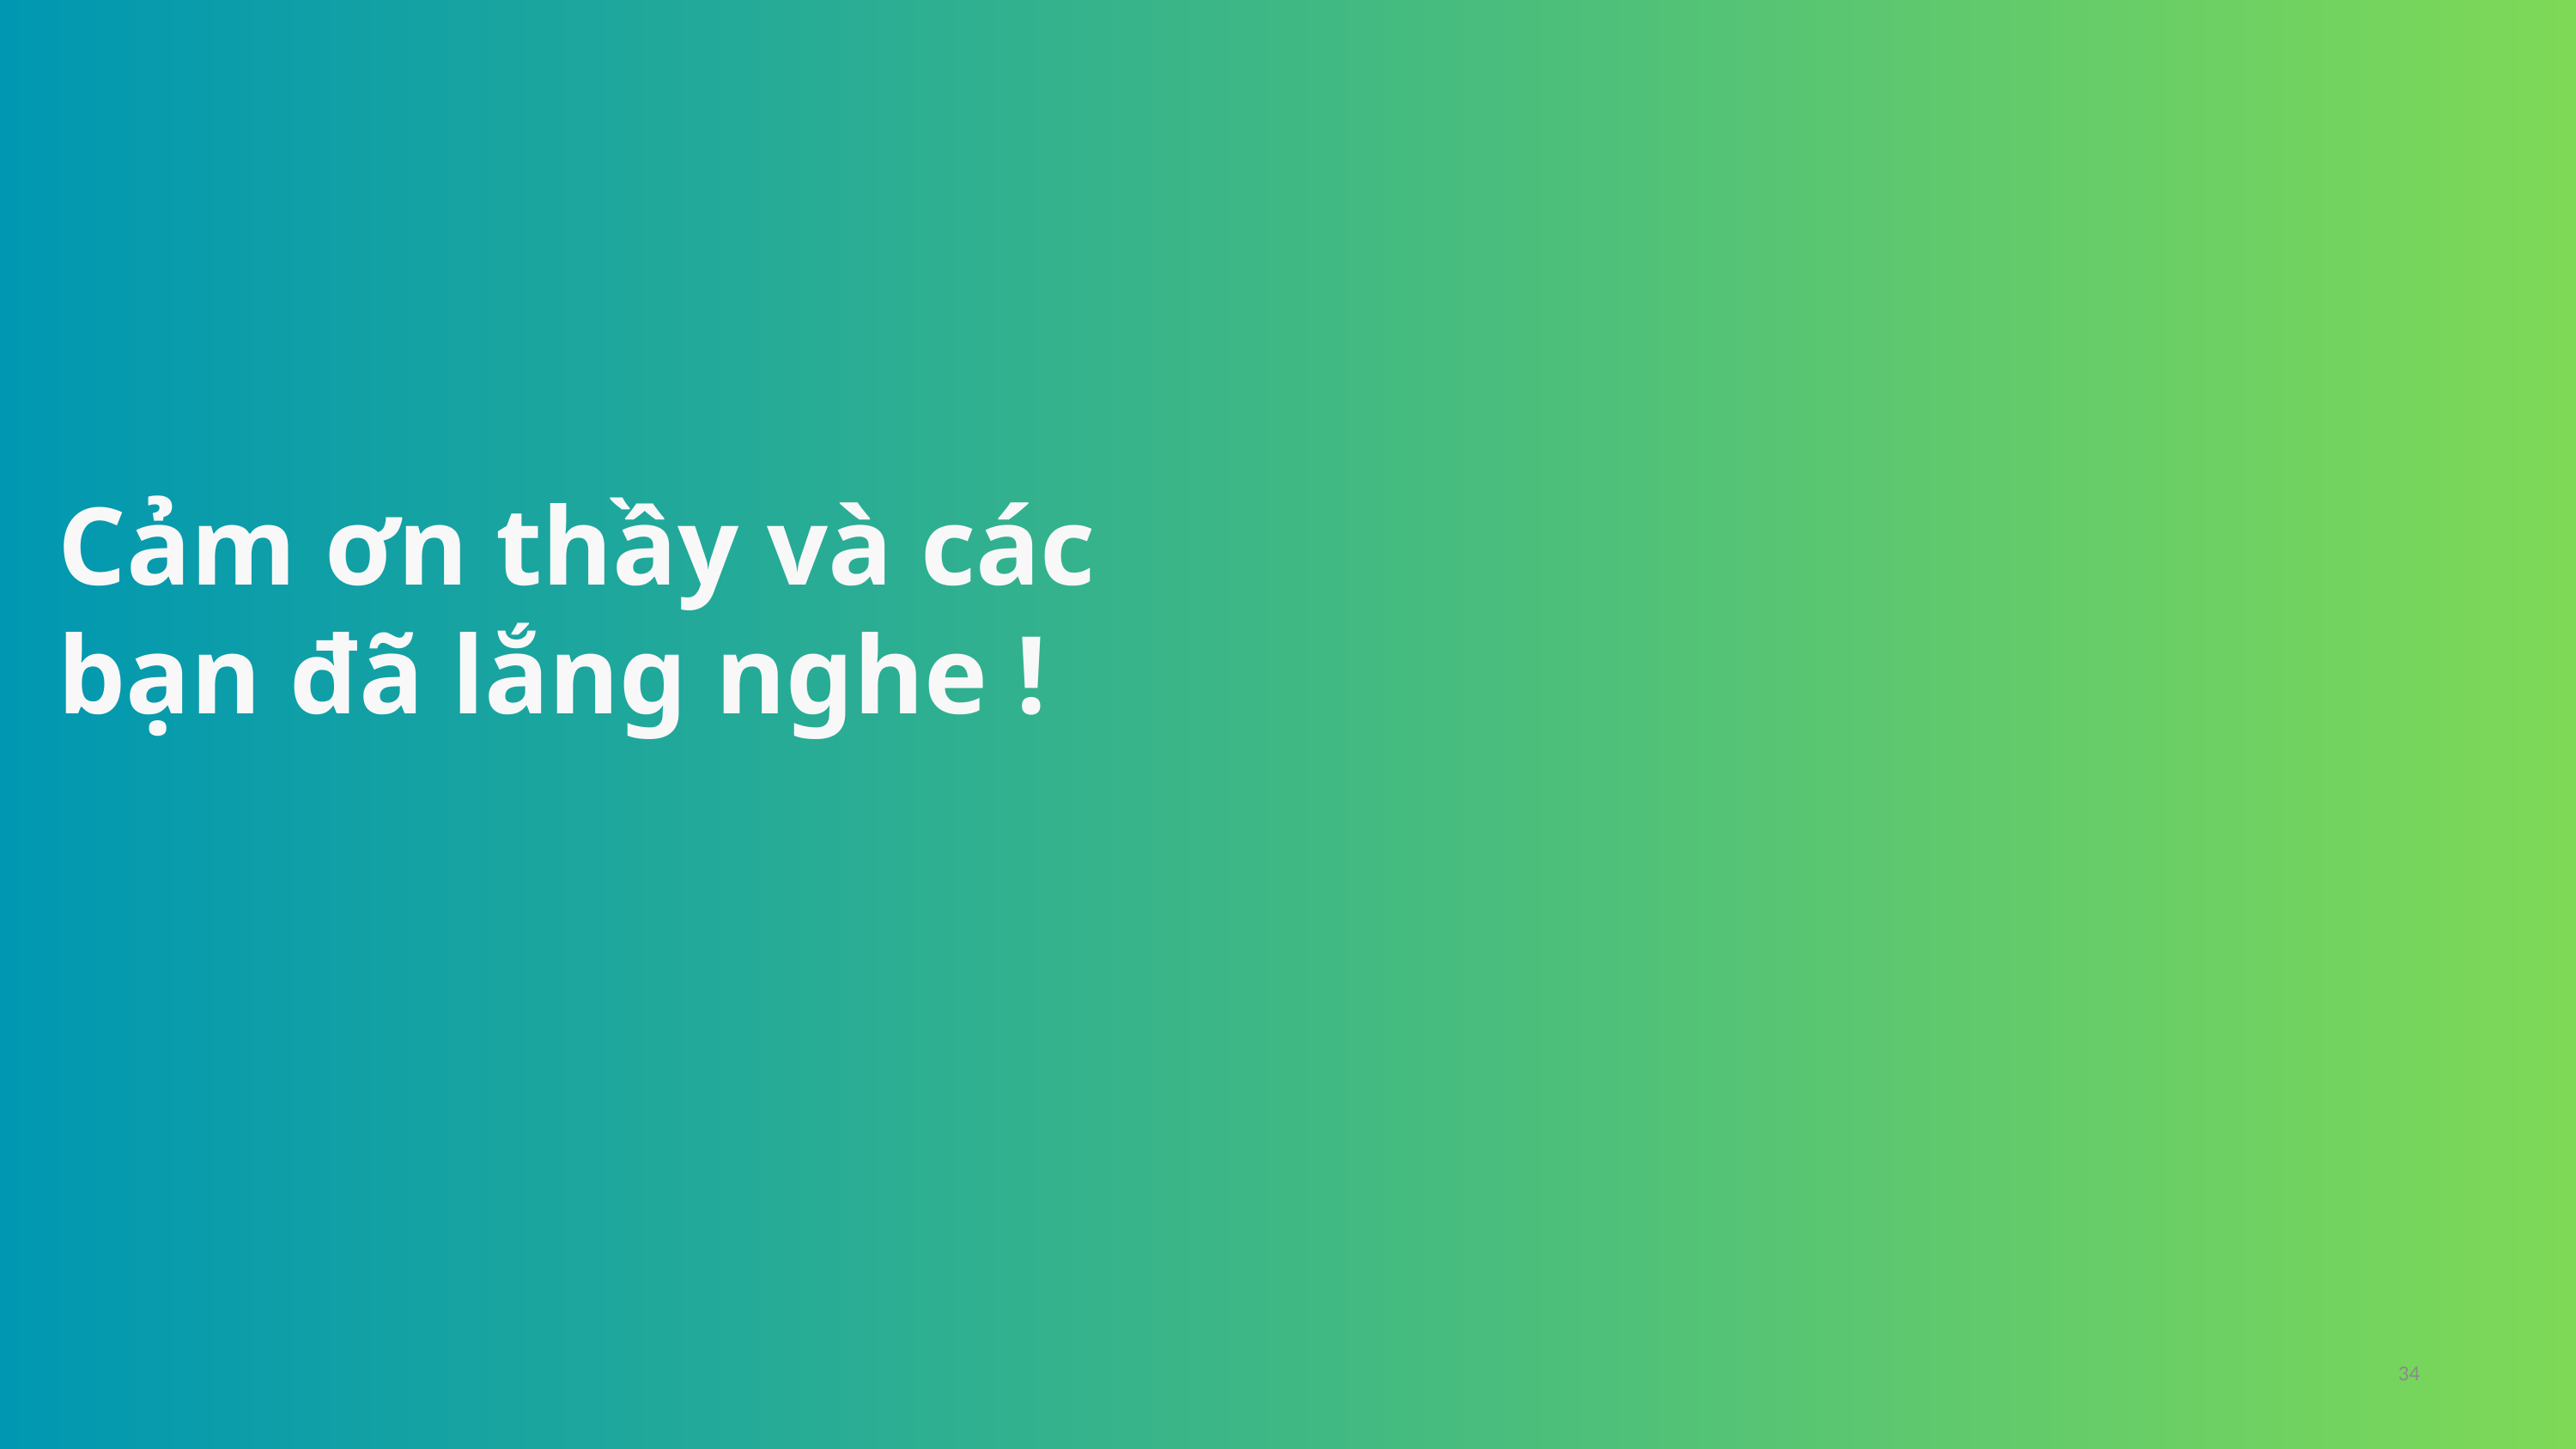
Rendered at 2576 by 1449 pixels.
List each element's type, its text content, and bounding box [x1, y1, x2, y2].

slide_number 34 [2132, 1346, 2433, 1398]
text_box Cảm ơn thầy và các bạn đã lắng nghe ! [58, 477, 1185, 736]
